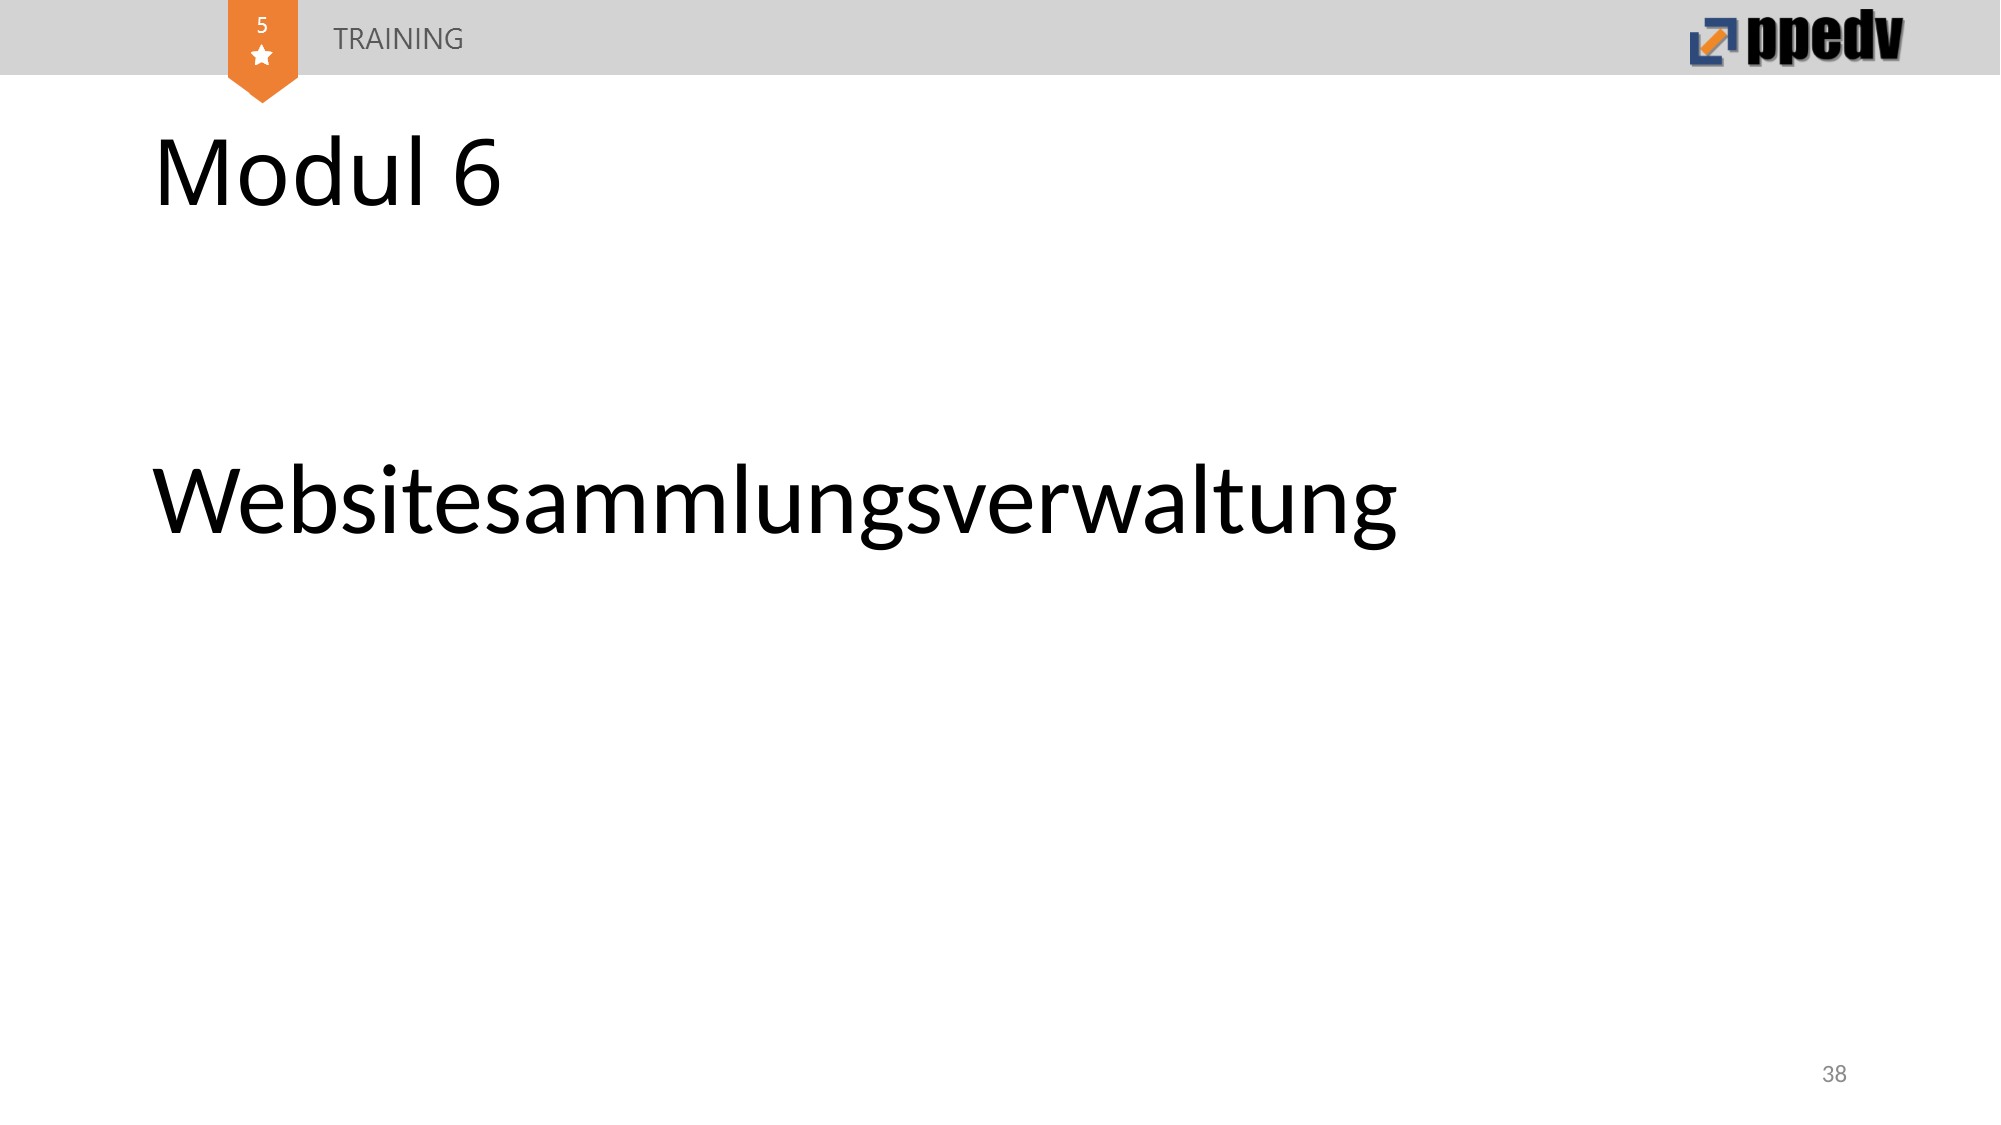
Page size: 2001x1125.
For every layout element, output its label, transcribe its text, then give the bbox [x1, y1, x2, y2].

list Websitesammlungsverwaltung [137, 299, 1863, 1014]
picture [0, 0, 2000, 104]
title Modul 6 [137, 75, 1863, 278]
slide_number 38 [1412, 1042, 1863, 1103]
